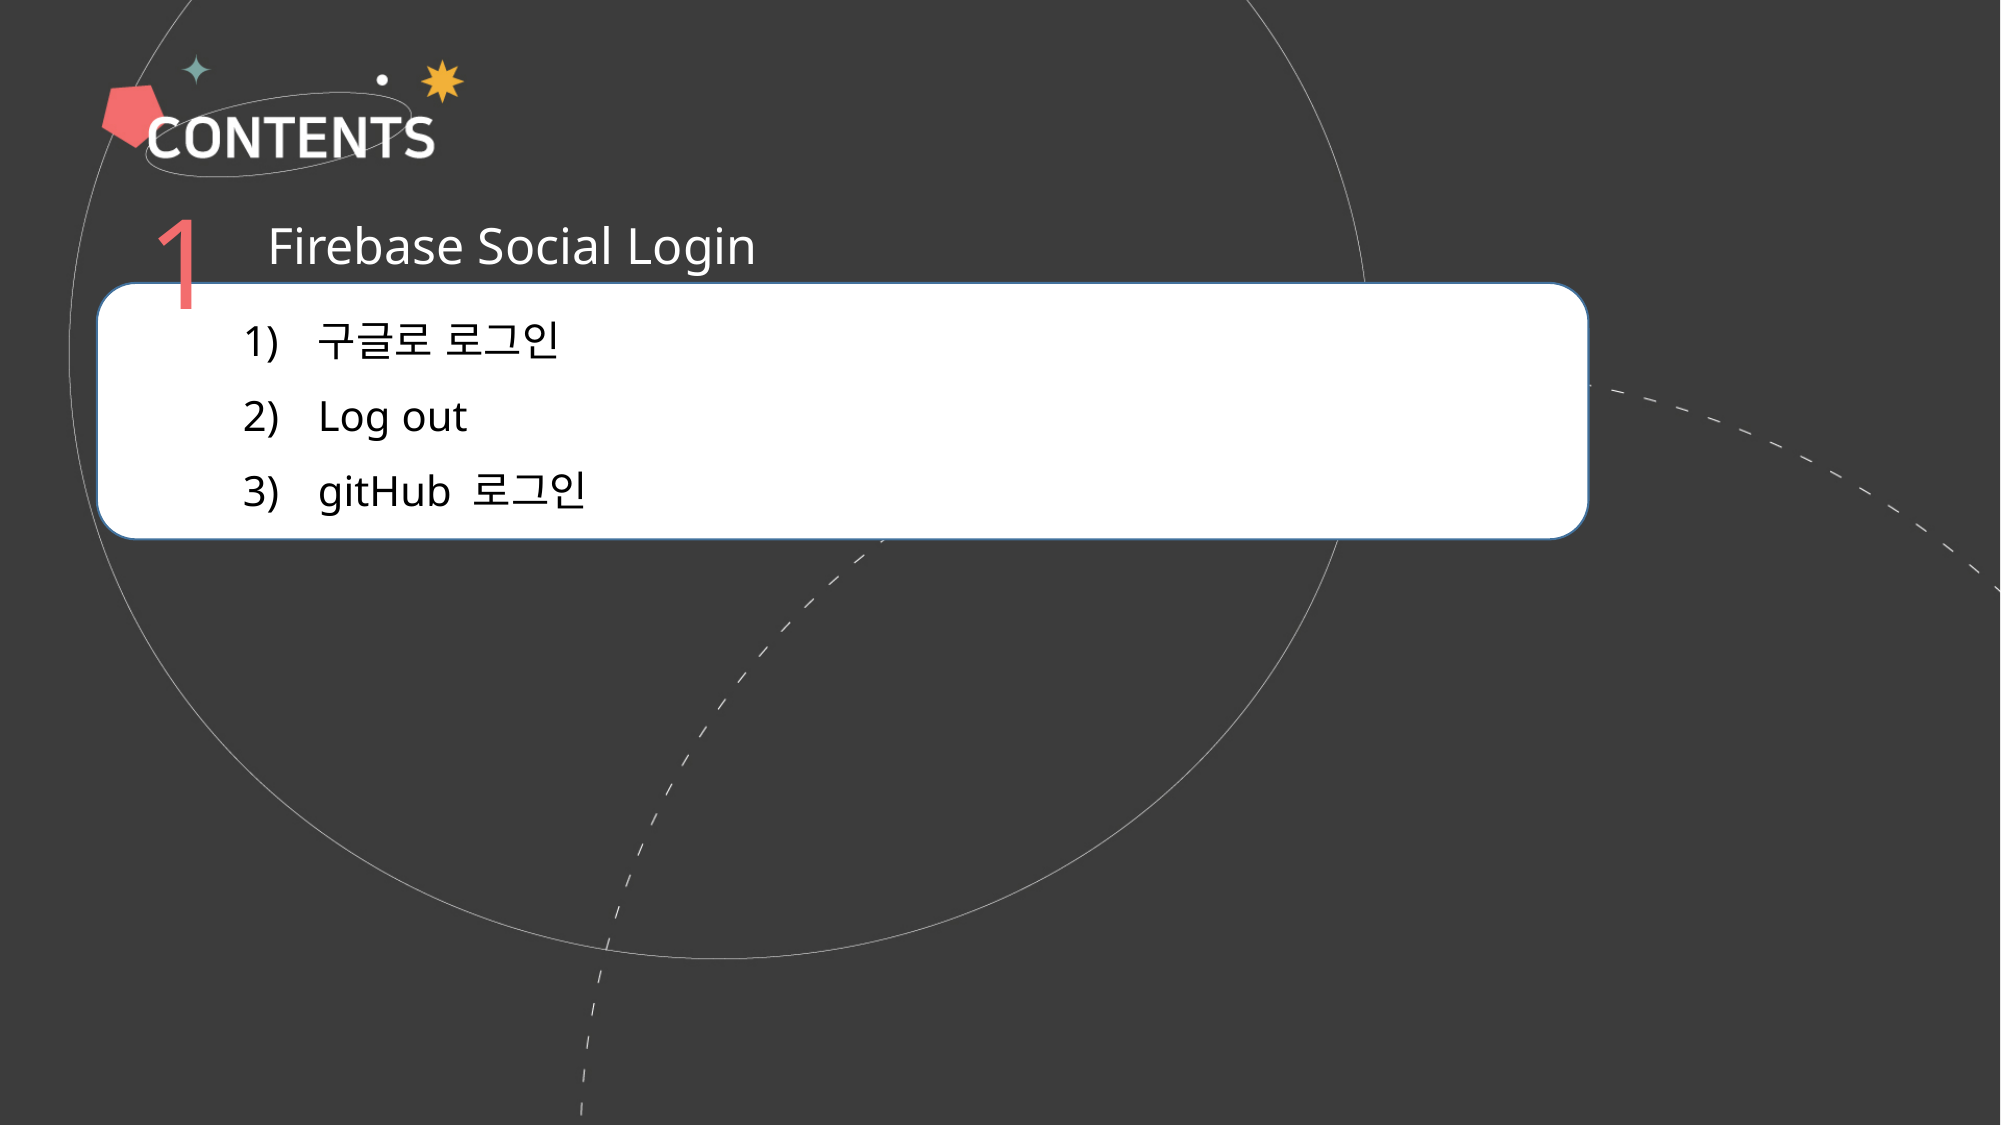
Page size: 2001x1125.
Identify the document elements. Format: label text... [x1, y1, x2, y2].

text_box [95, 281, 1590, 541]
text_box 1 [132, 177, 234, 343]
picture [0, 0, 2001, 1125]
text_box 구글로 로그인 Log out gitHub 로그인 [228, 282, 980, 523]
text_box Firebase Social Login [252, 207, 774, 282]
